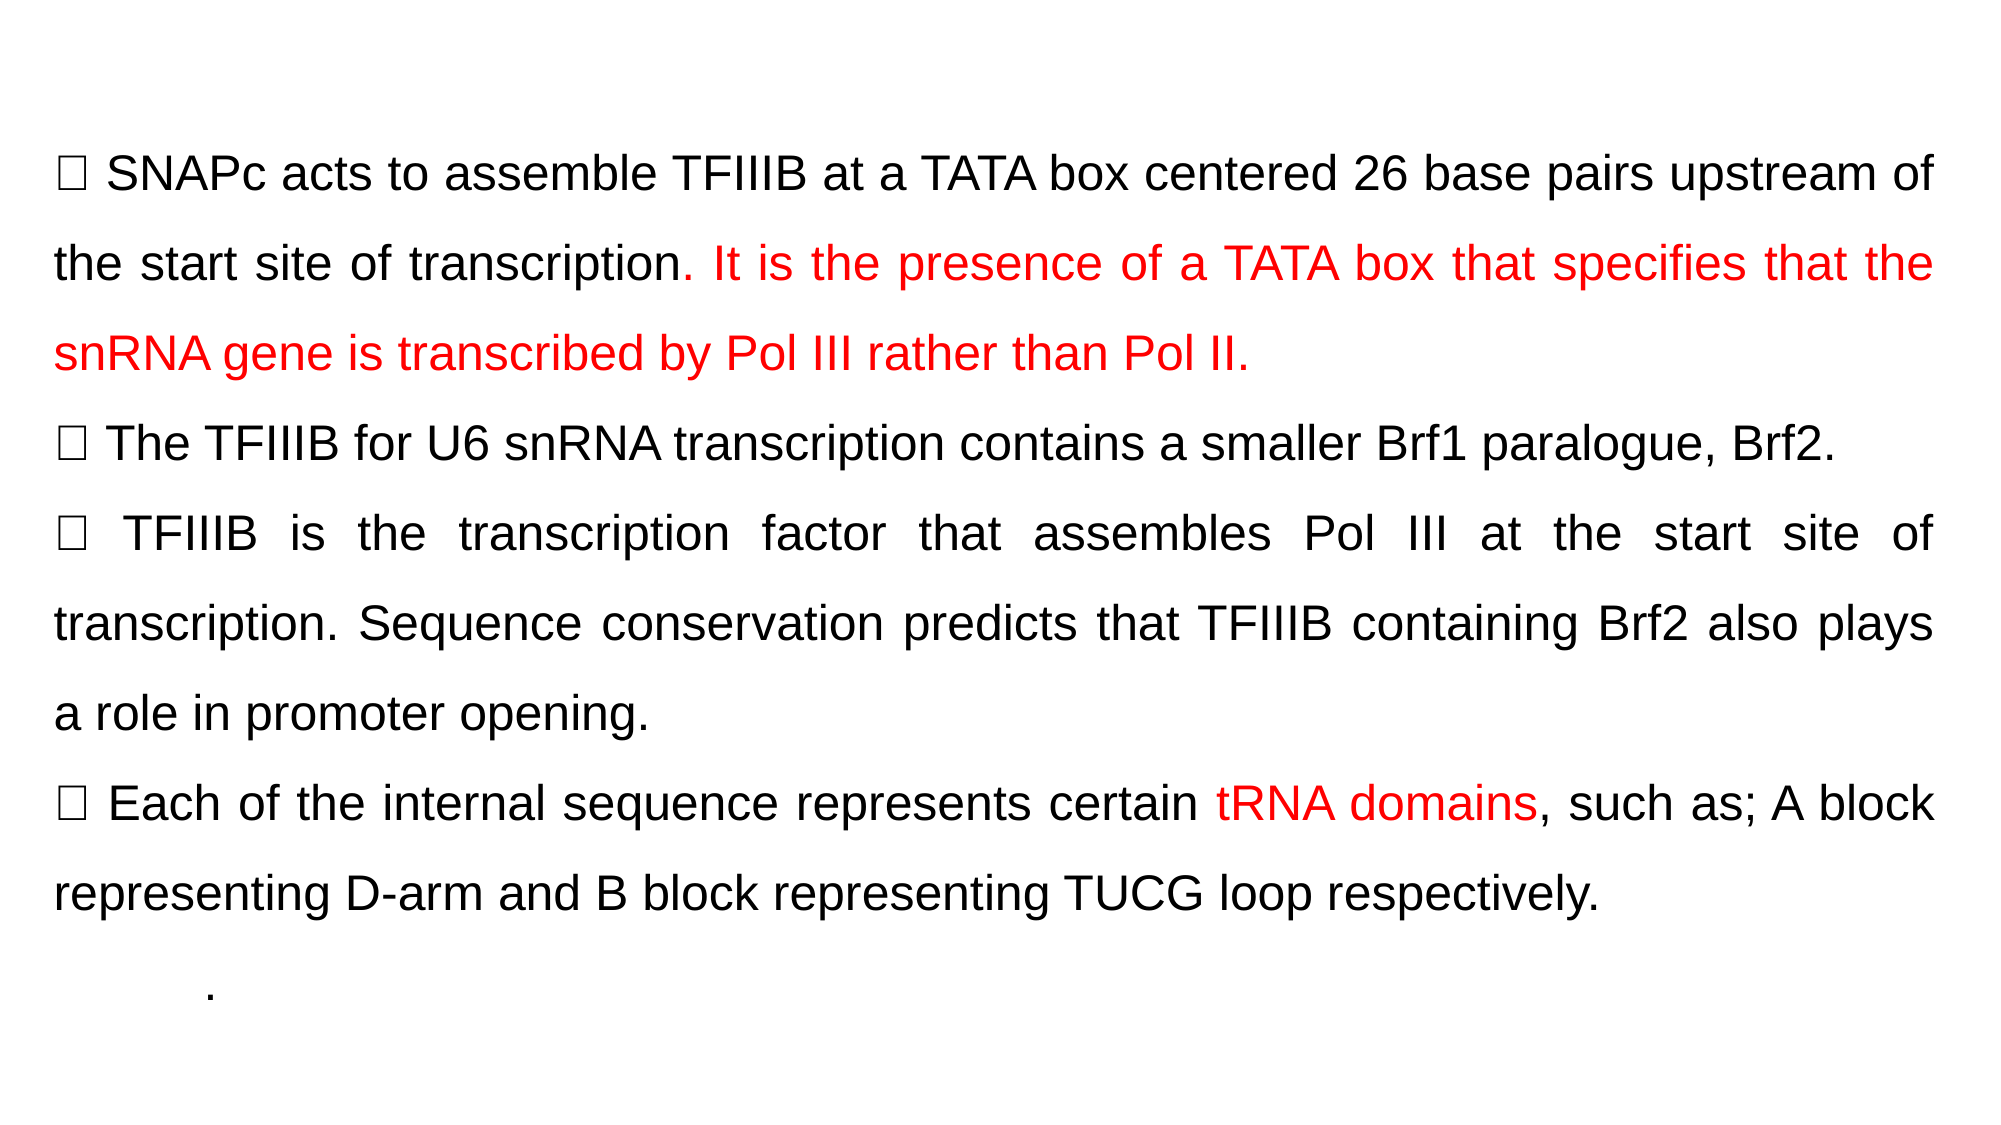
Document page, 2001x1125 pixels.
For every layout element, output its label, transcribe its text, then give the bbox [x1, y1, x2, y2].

text_box  SNAPc acts to assemble TFIIIB at a TATA box centered 26 base pairs upstream of the start site of transcription. It is the presence of a TATA box that specifies that the snRNA gene is transcribed by Pol III rather than Pol II.  The TFIIIB for U6 snRNA transcription contains a smaller Brf1 paralogue, Brf2.  TFIIIB is the transcription factor that assembles Pol III at the start site of transcription. Sequence conservation predicts that TFIIIB containing Brf2 also plays a role in promoter opening.  Each of the internal sequence represents certain tRNA domains, such as; A block representing D-arm and B block representing TUCG loop respectively. . [38, 103, 1950, 1018]
